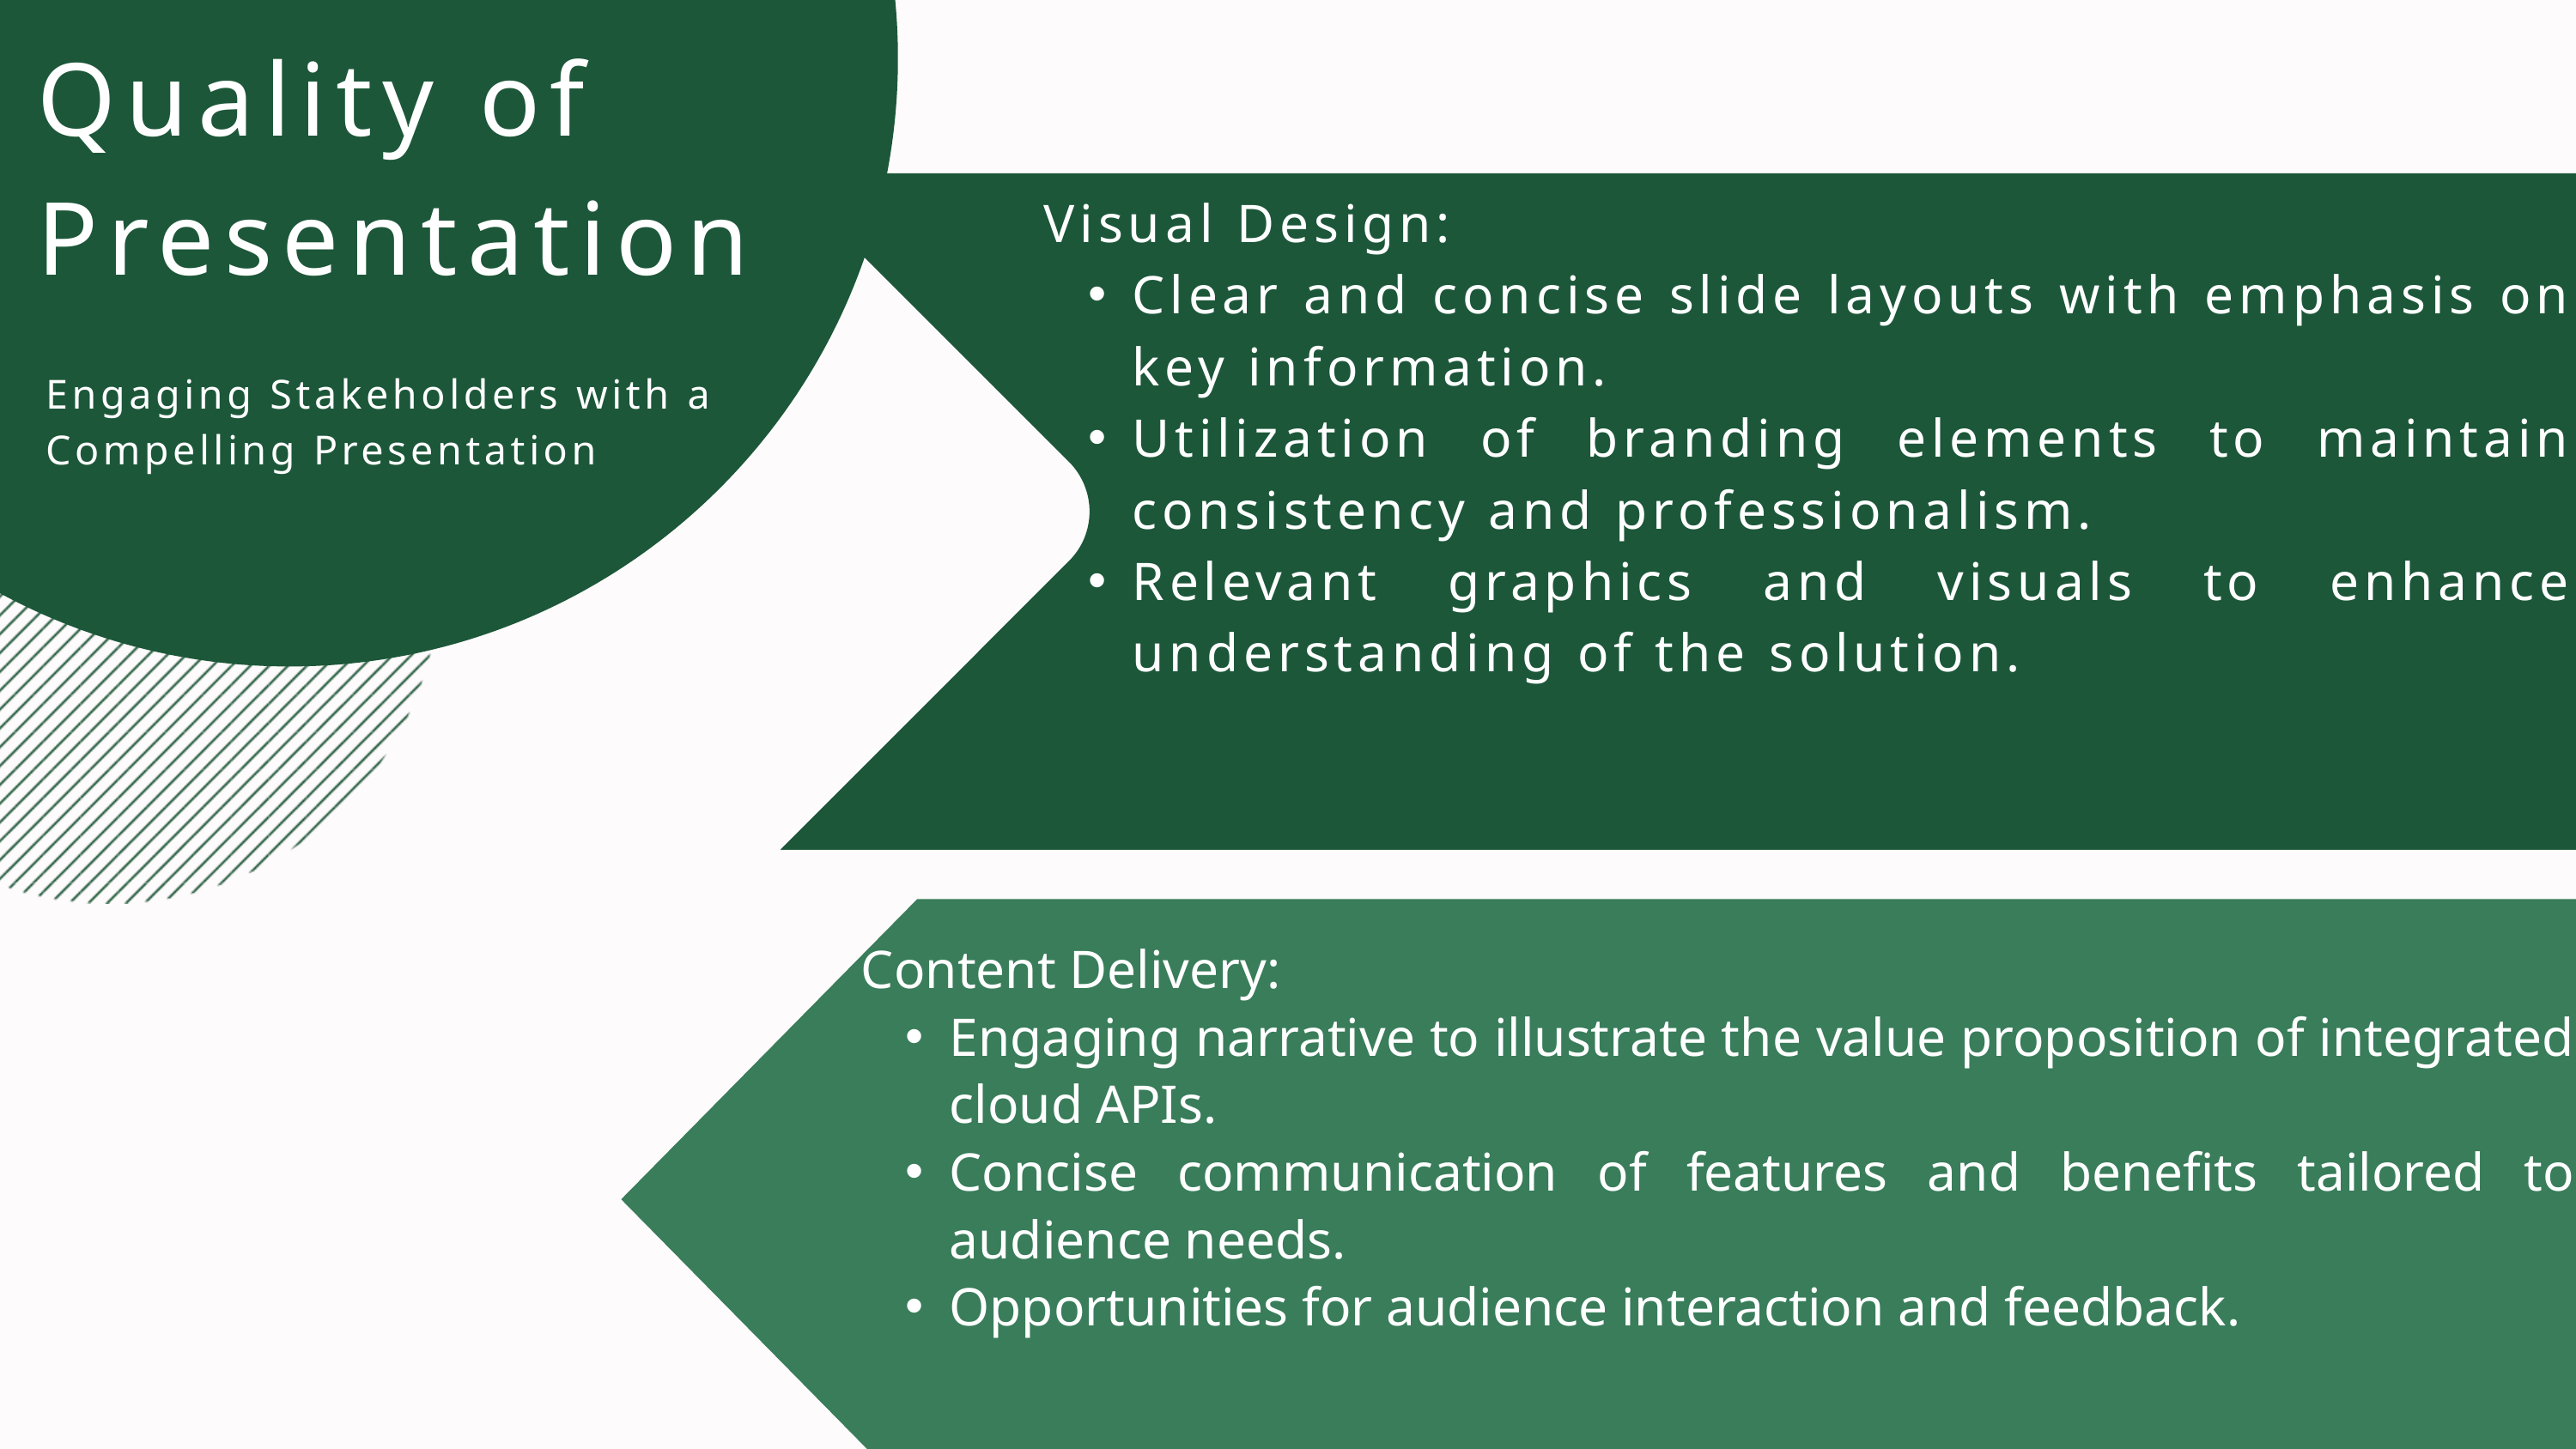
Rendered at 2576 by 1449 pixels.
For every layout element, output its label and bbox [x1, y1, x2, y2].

text_box [0, 675, 440, 904]
text_box [621, 899, 2576, 1449]
text_box [0, 0, 898, 667]
text_box [780, 173, 2576, 834]
